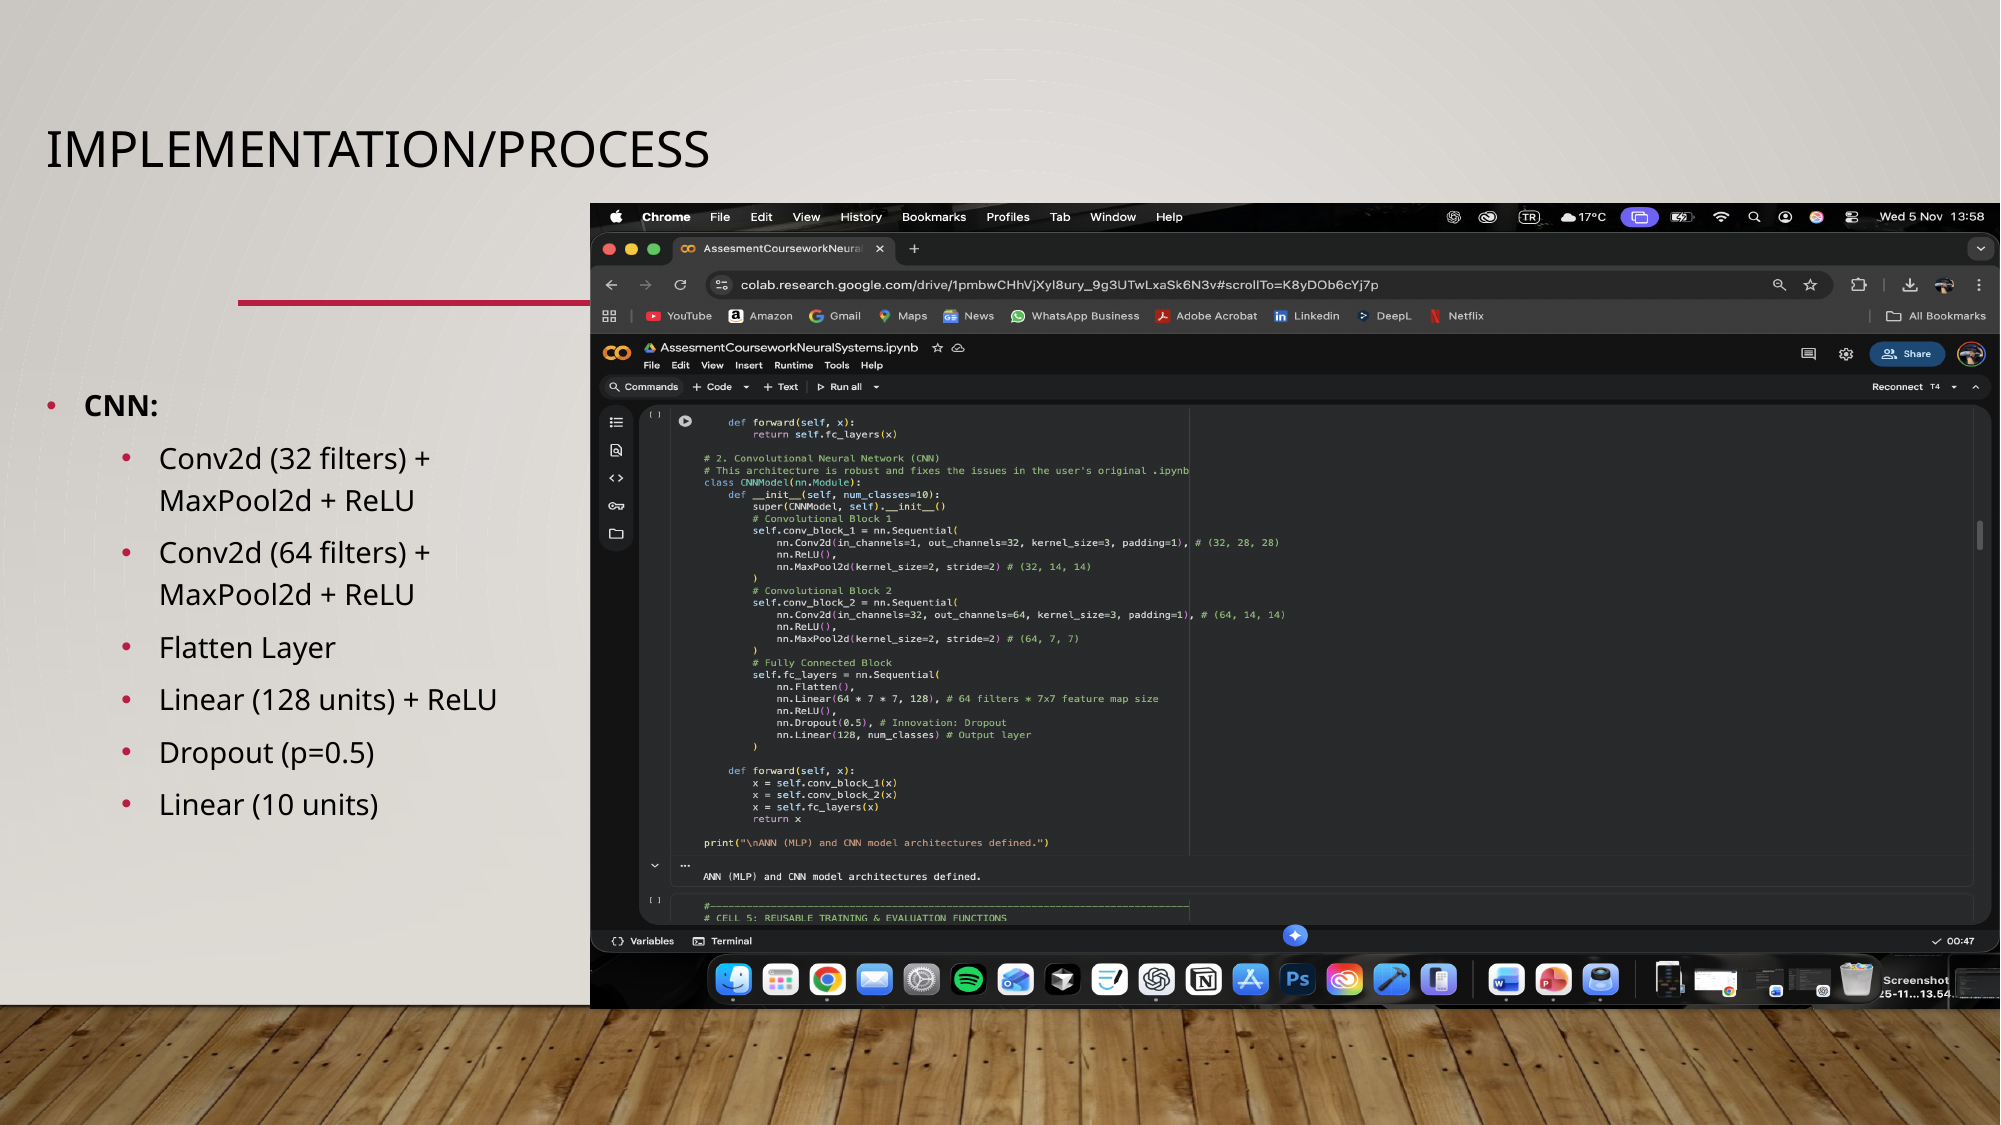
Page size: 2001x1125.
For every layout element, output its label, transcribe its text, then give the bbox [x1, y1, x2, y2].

picture [0, 202, 2000, 1125]
title Implementation/process [31, 116, 1607, 289]
list CNN: Conv2d (32 filters) + MaxPool2d + ReLU Conv2d (64 filters) + MaxPool2d + ReLU Flatten Layer Linear (128 units) + ReLU Dropout (p=0.5) Linear (10 units) [31, 373, 590, 940]
